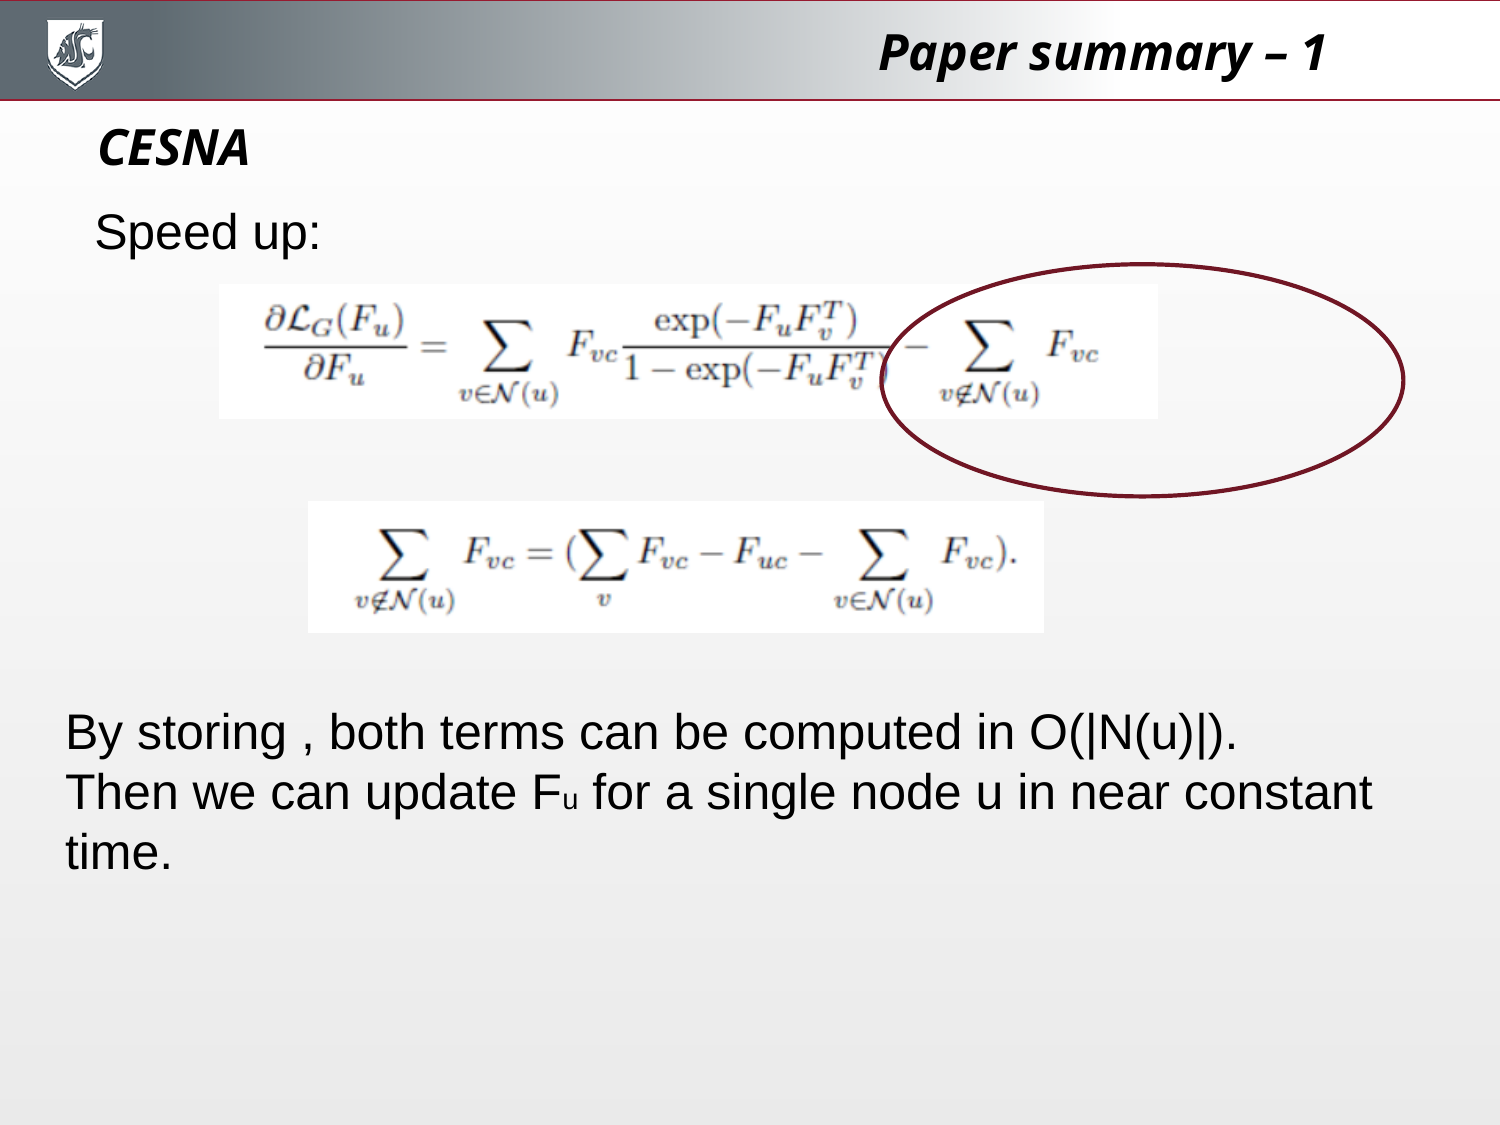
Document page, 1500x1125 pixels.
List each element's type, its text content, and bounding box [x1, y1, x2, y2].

picture [0, 1, 150, 99]
picture [308, 500, 1044, 633]
text_box Speed up: [79, 192, 1500, 268]
picture [219, 284, 1158, 420]
text_box [901, 262, 1406, 499]
text_box CESNA [82, 108, 1500, 183]
text_box [79, 268, 1430, 633]
text_box Paper summary – 1 [863, 13, 1500, 89]
